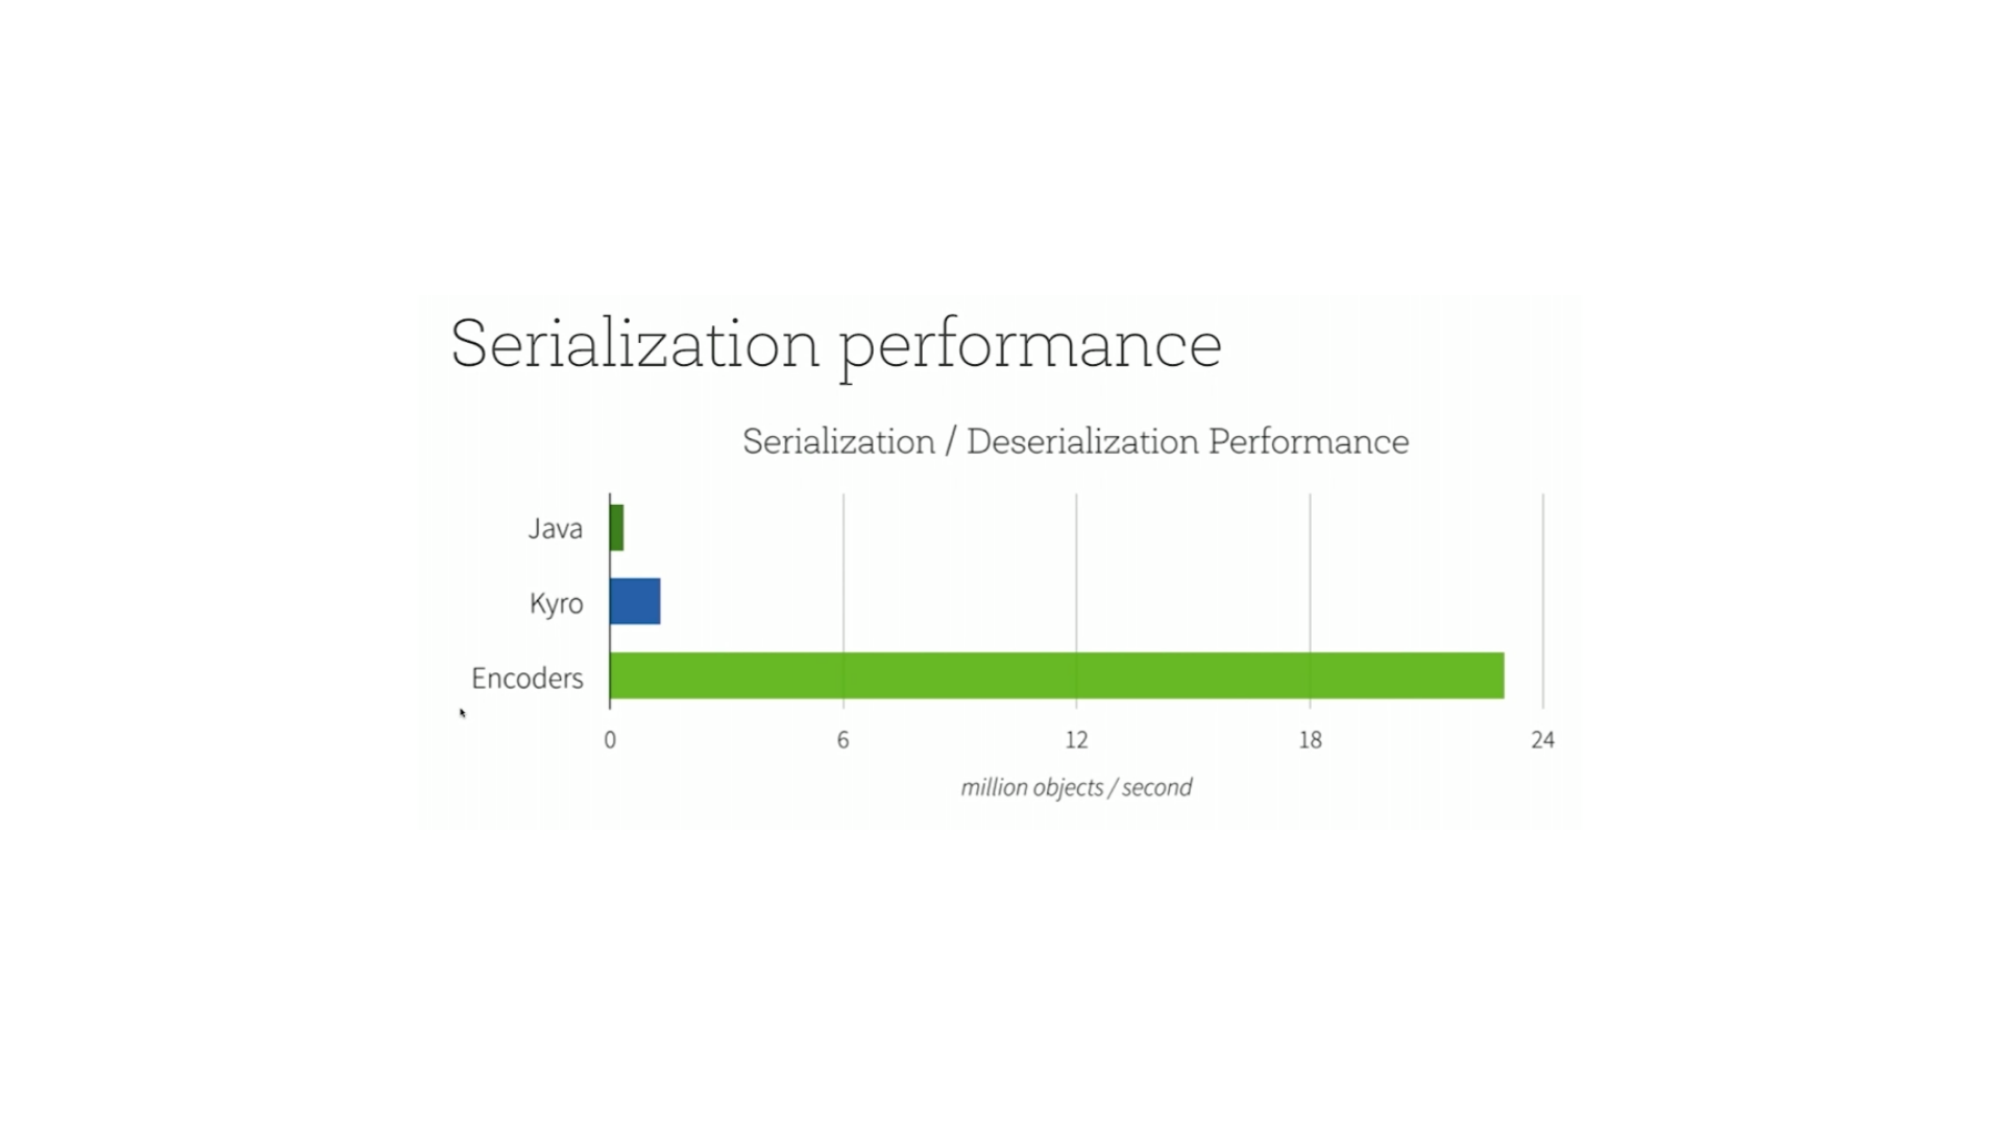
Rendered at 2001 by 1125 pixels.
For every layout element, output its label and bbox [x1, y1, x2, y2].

picture [417, 295, 1583, 830]
